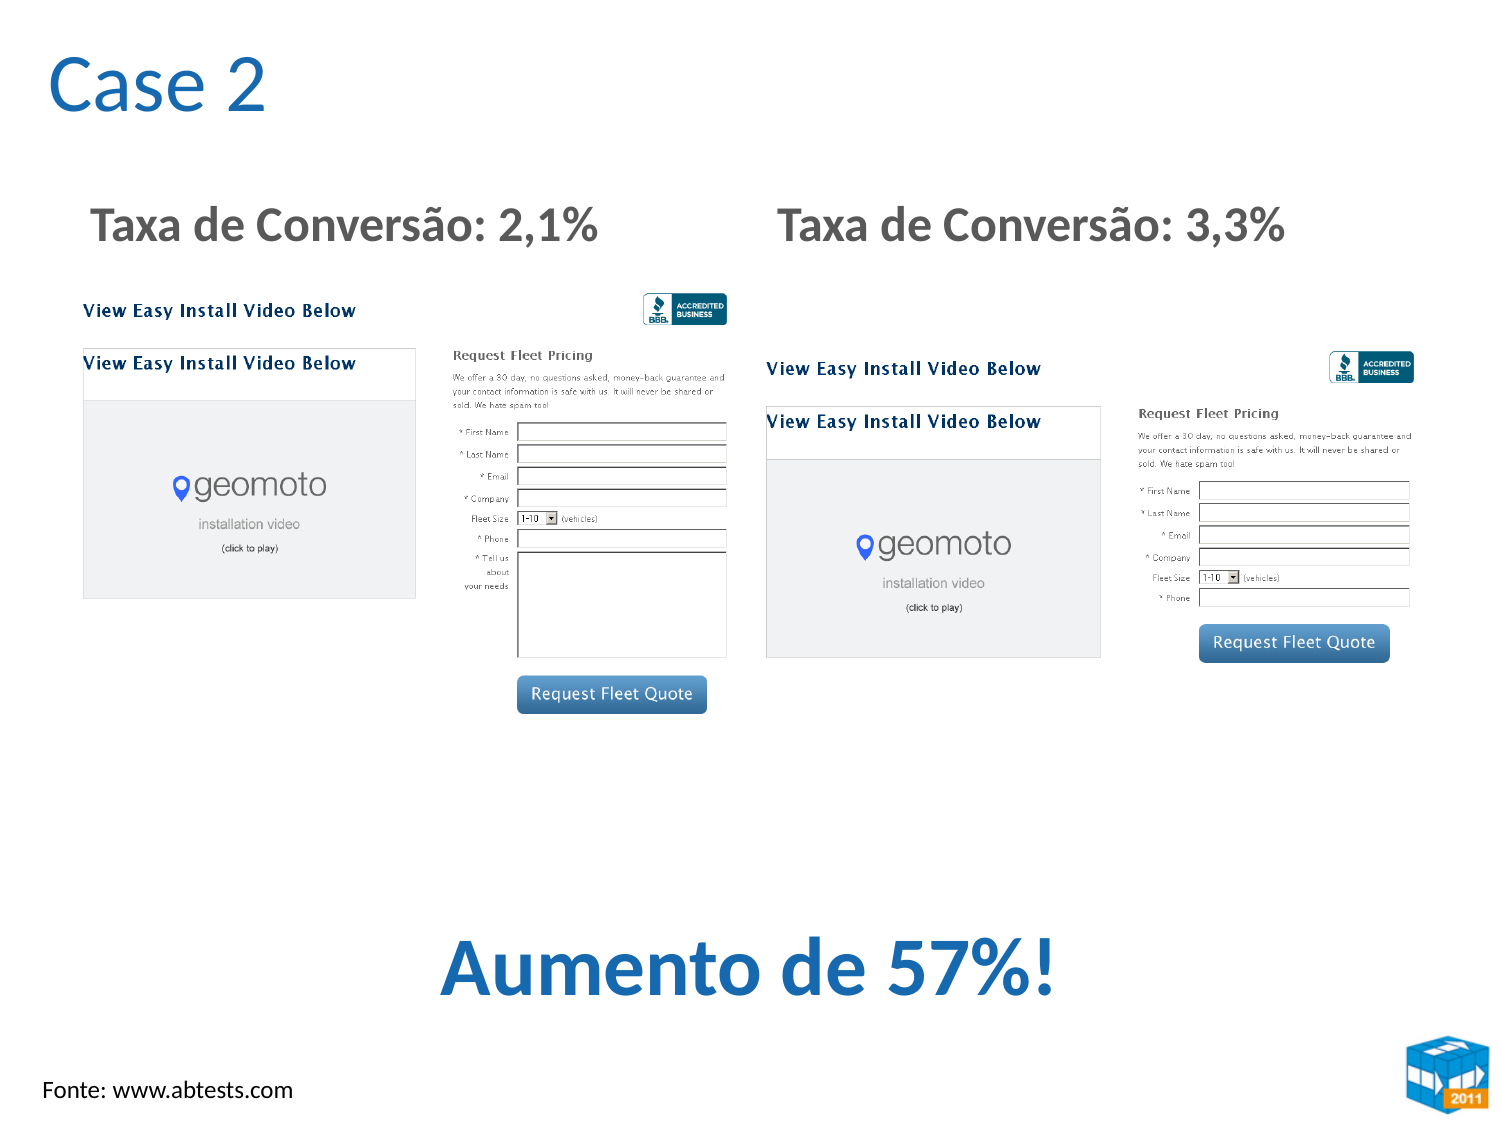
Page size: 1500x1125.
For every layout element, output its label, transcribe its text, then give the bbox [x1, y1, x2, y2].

text_box Fonte: www.abtests.com [27, 1065, 310, 1111]
title Case 2 [33, 28, 1478, 128]
picture [1402, 1029, 1492, 1119]
list Taxa de Conversão: 2,1% [75, 154, 738, 260]
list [74, 281, 738, 725]
text_box Aumento de 57%! [74, 912, 1425, 1012]
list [761, 314, 1426, 692]
list Taxa de Conversão: 3,3% [761, 154, 1425, 260]
